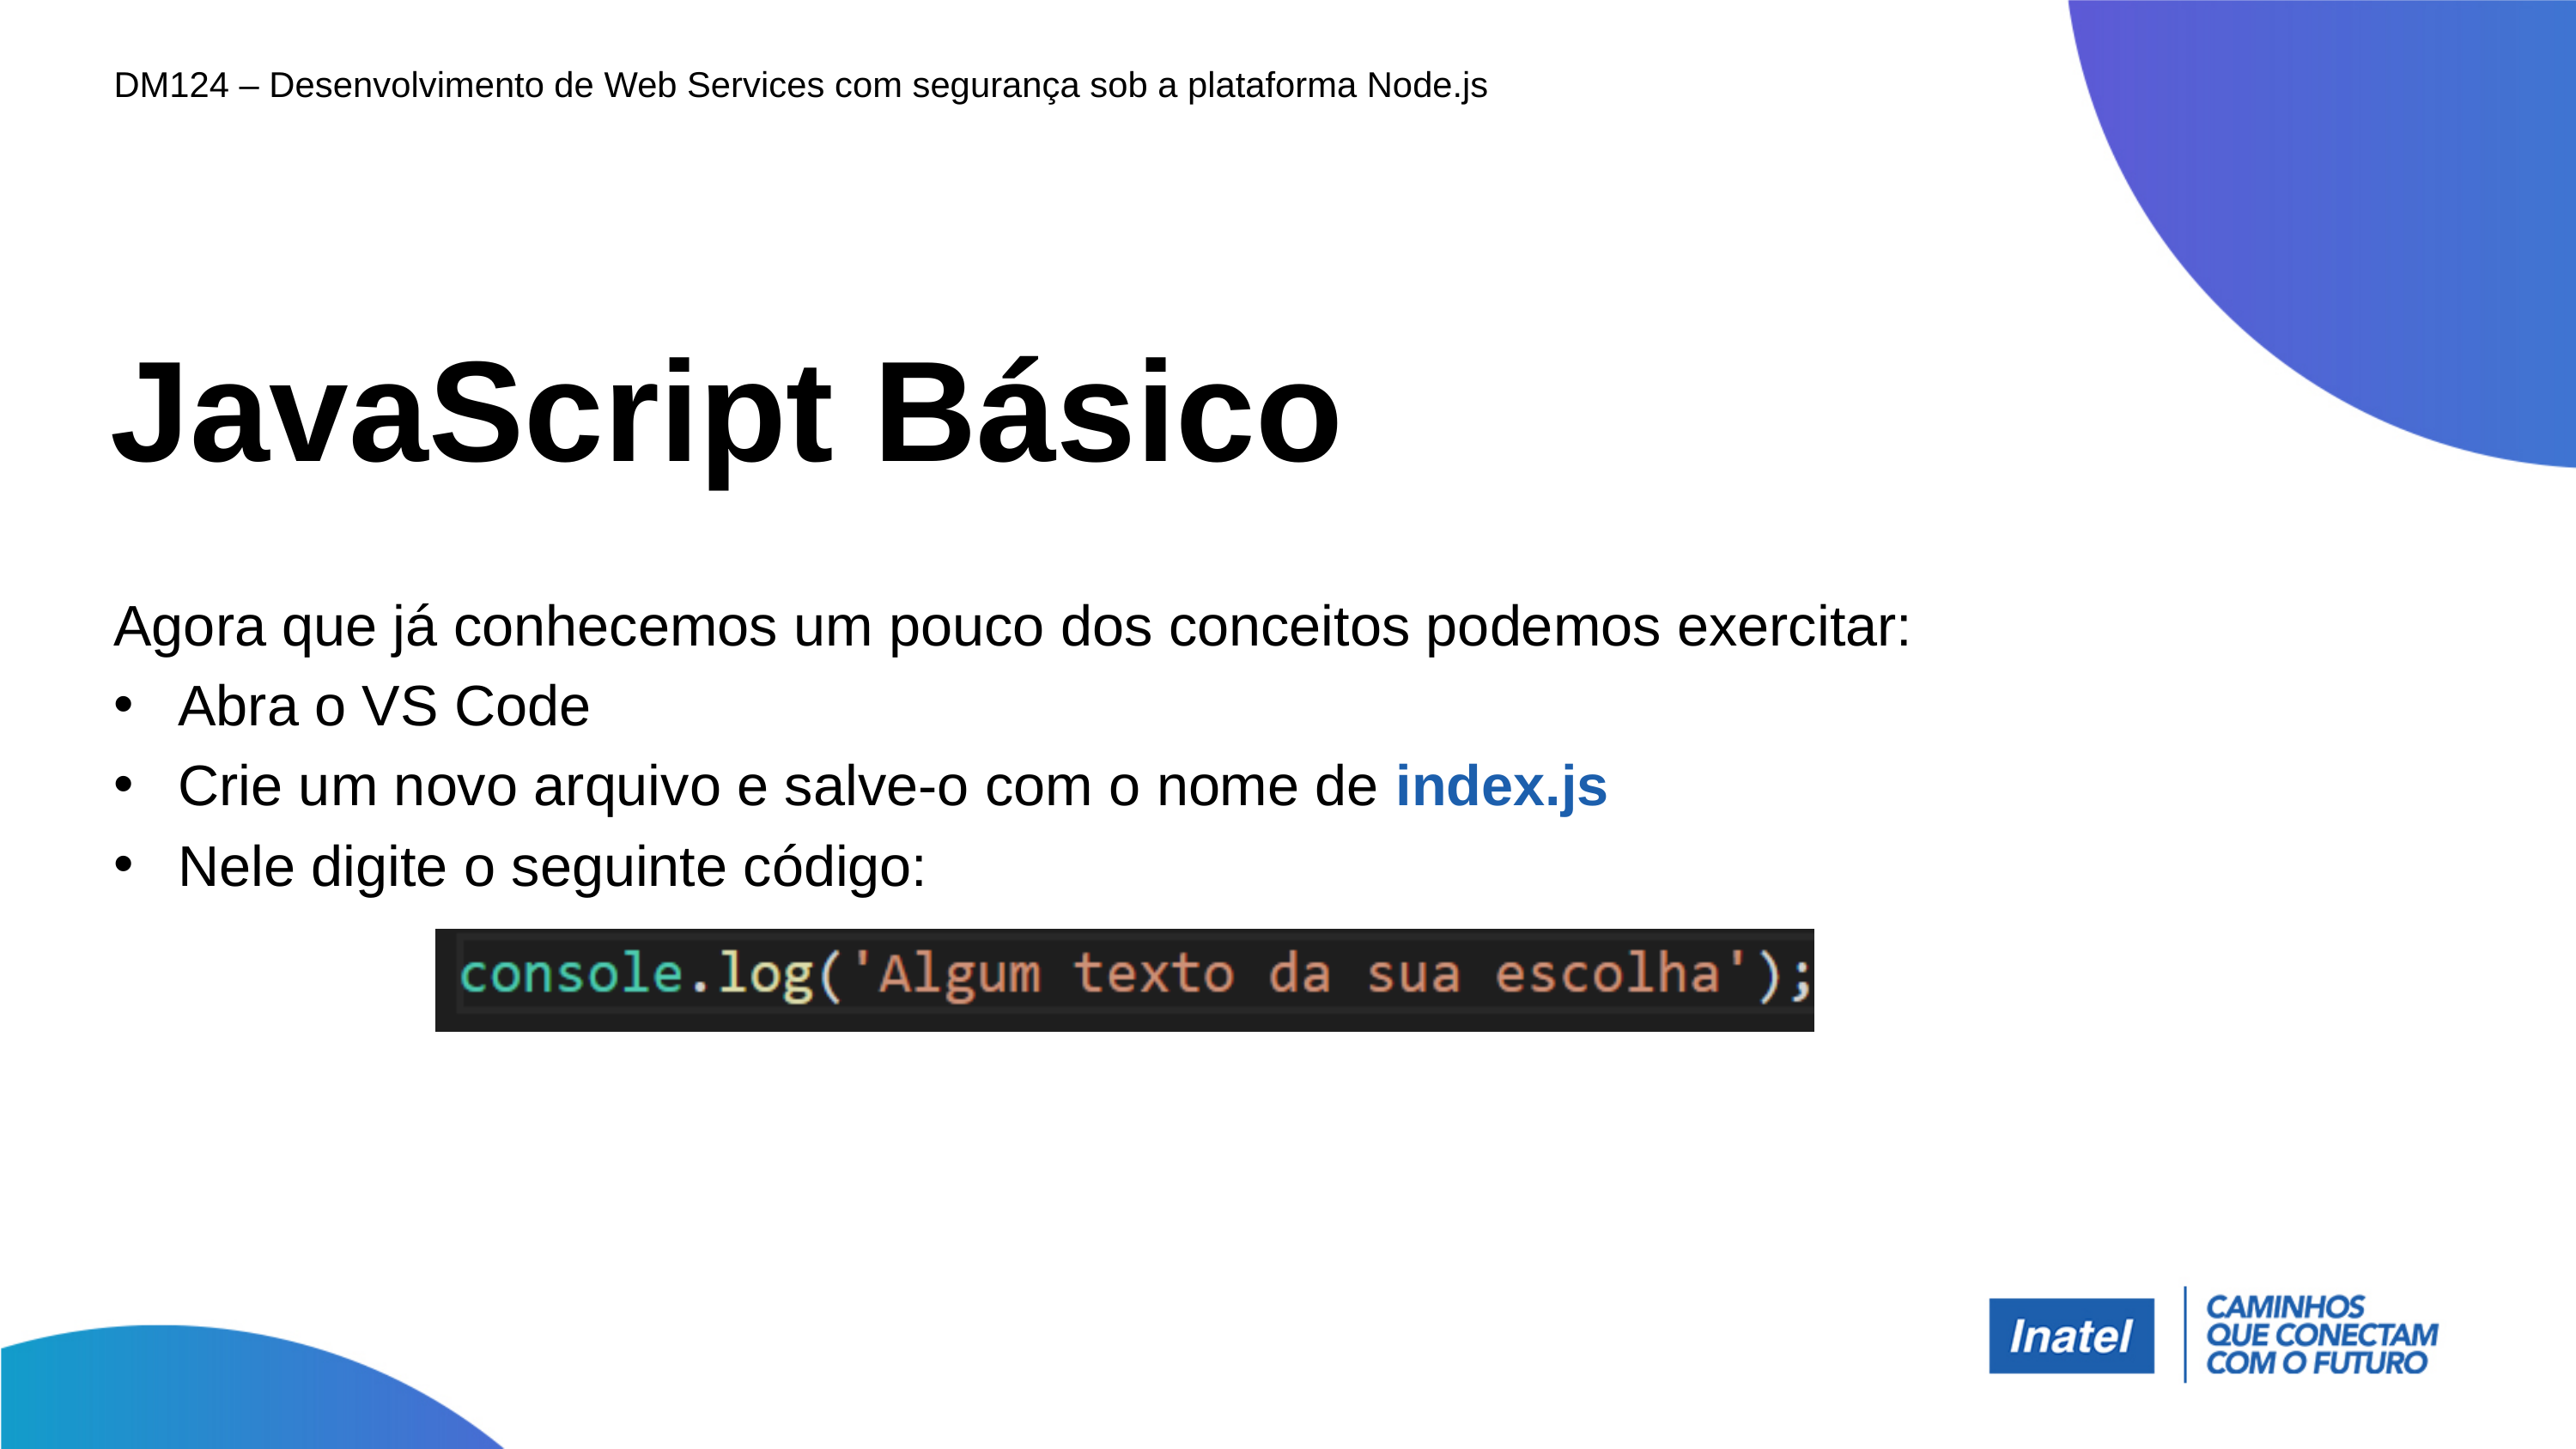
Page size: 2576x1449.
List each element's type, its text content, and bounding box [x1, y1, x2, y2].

list DM124 – Desenvolvimento de Web Services com segurança sob a plataforma Node.js [100, 55, 2008, 167]
list Agora que já conhecemos um pouco dos conceitos podemos exercitar: Abra o VS Code Crie um novo arquivo e salve-o com o nome de index.js Nele digite o seguinte código: [100, 582, 2008, 876]
picture [0, 0, 2576, 1449]
title JavaScript Básico [97, 329, 2333, 479]
